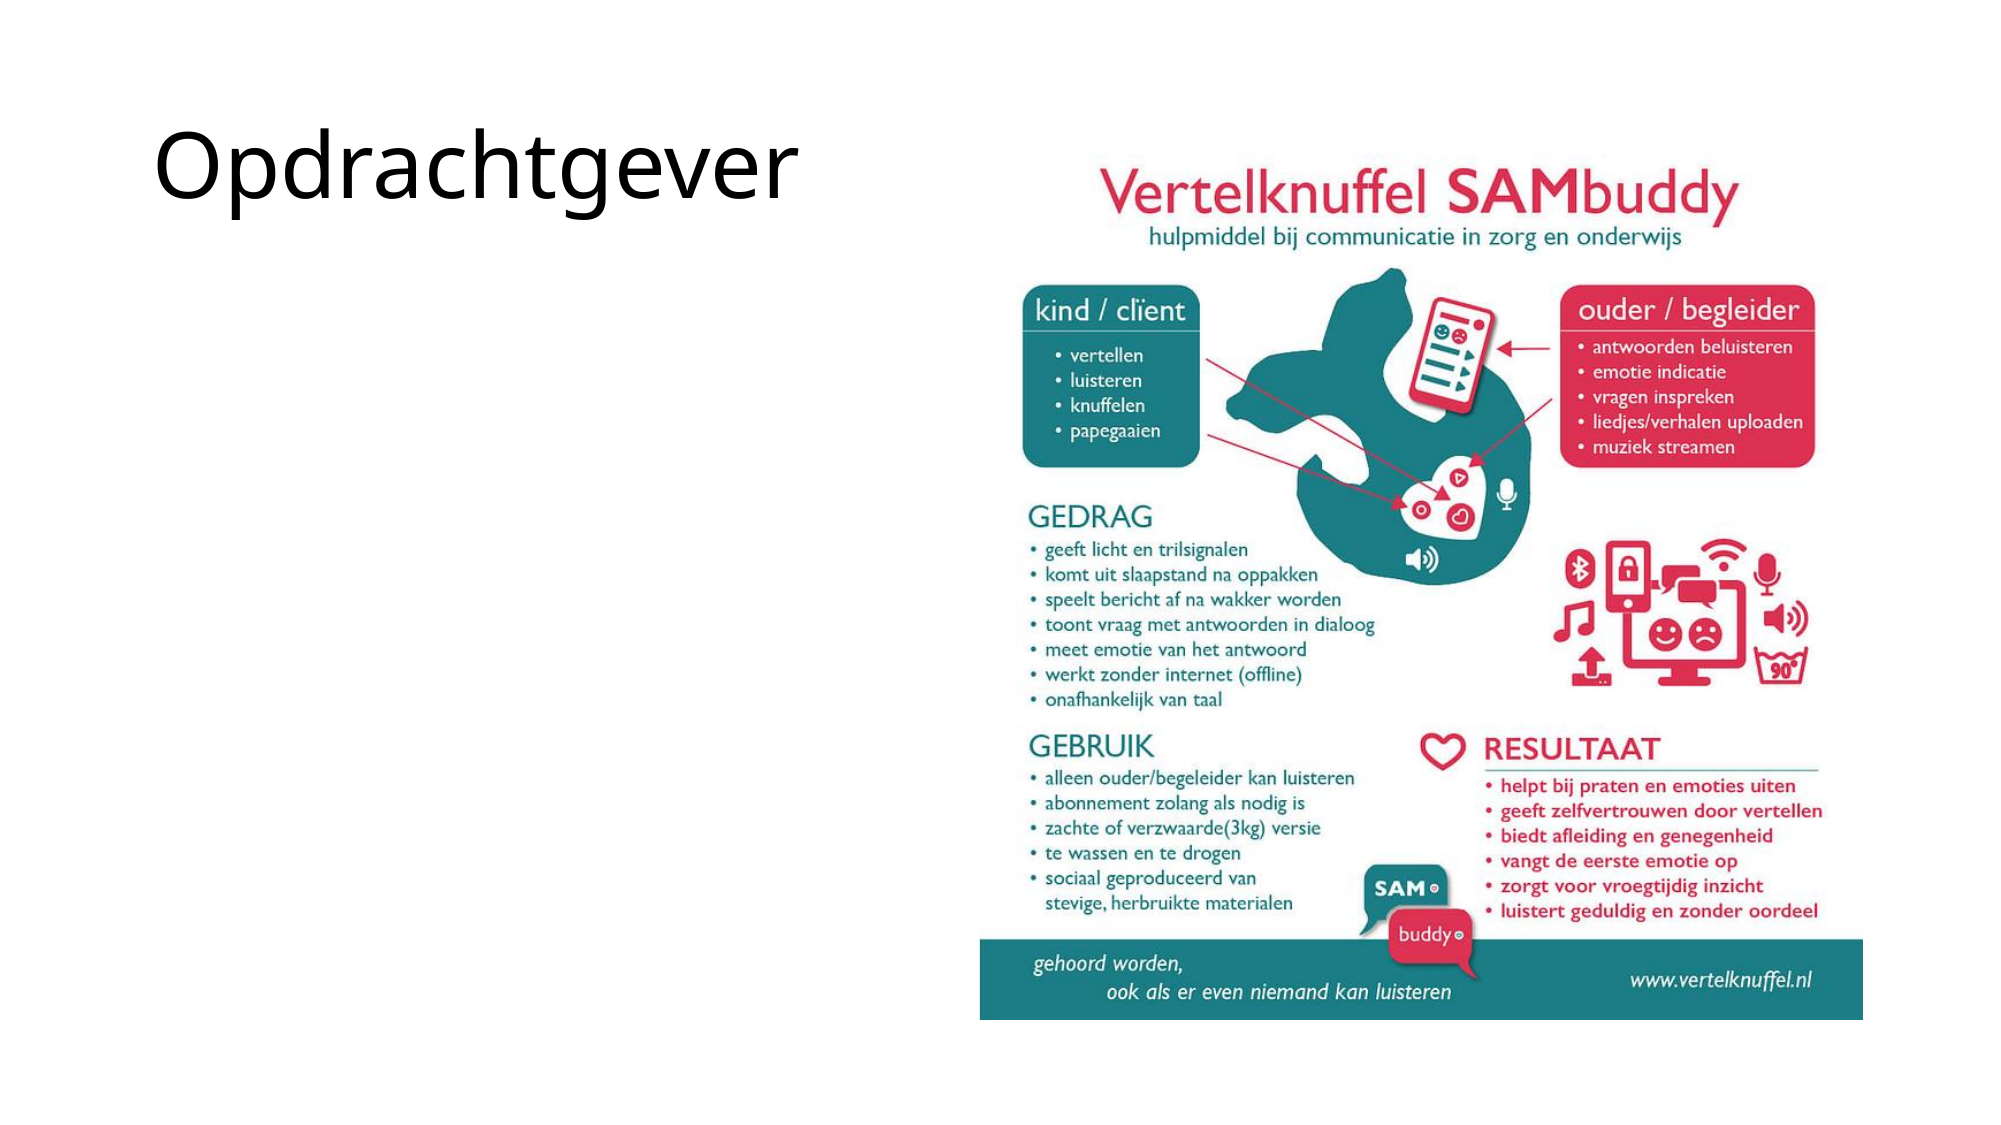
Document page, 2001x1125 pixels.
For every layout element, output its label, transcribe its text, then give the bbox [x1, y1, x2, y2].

title Opdrachtgever [137, 59, 1863, 278]
picture [979, 136, 1863, 1020]
